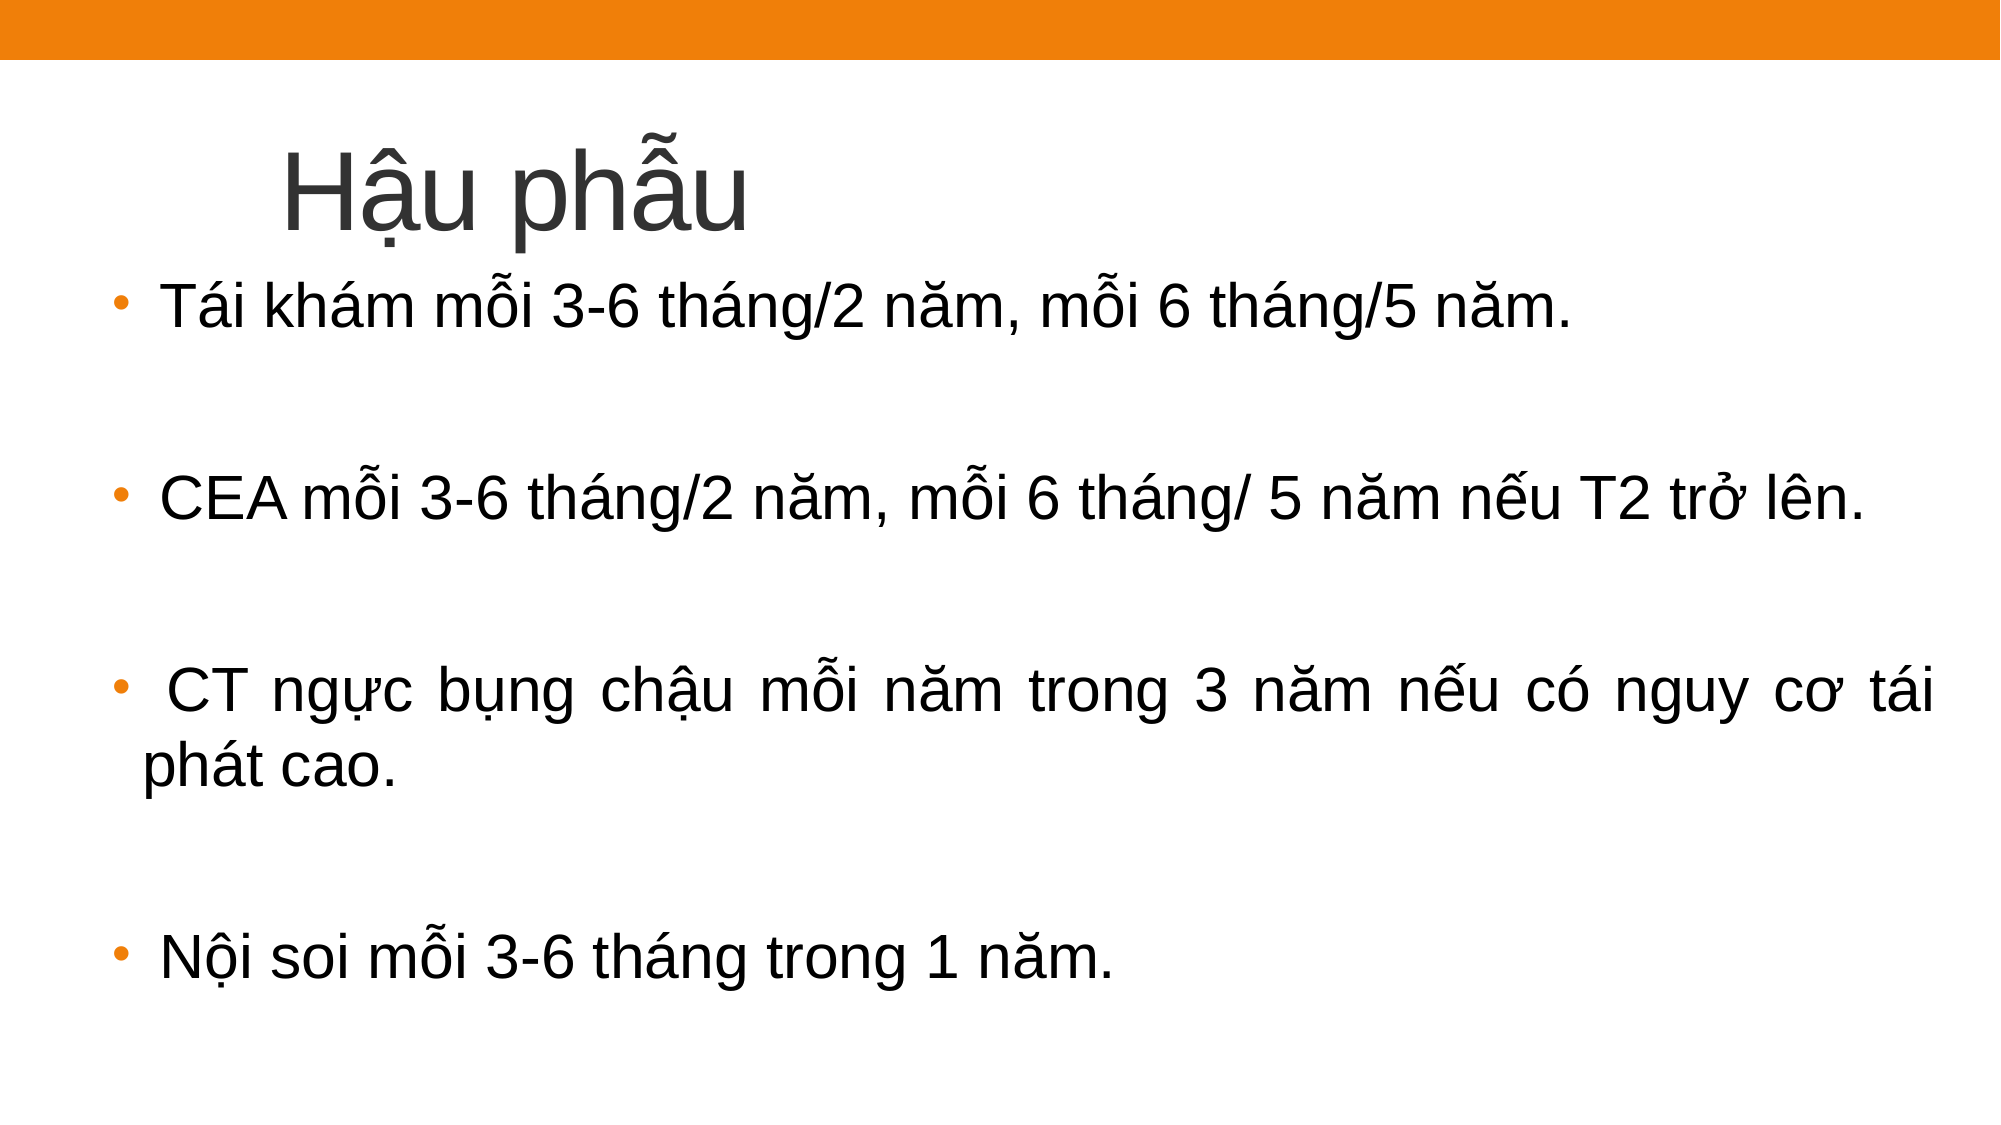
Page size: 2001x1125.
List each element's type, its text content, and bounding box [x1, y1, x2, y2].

list Tái khám mỗi 3-6 tháng/2 năm, mỗi 6 tháng/5 năm. CEA mỗi 3-6 tháng/2 năm, mỗi 6 tháng/ 5 năm nếu T2 trở lên. CT ngực bụng chậu mỗi năm trong 3 năm nếu có nguy cơ tái phát cao. Nội soi mỗi 3-6 tháng trong 1 năm. [52, 257, 1953, 1102]
title Hậu phẫu [264, 80, 1727, 257]
